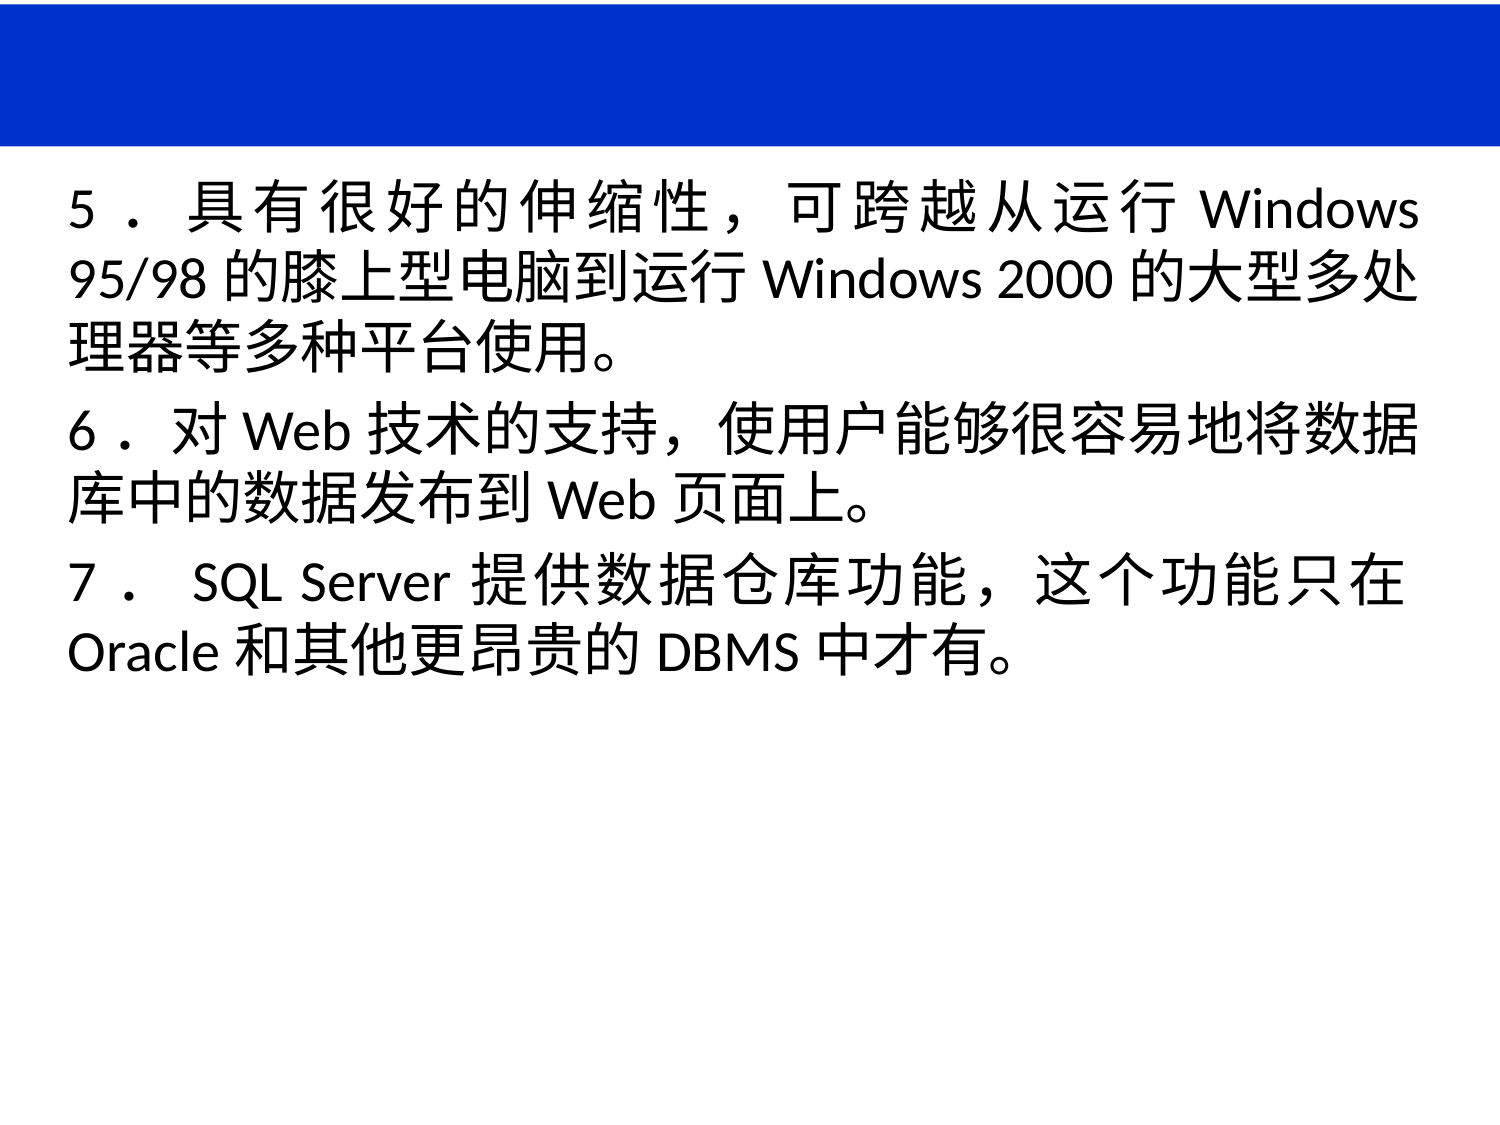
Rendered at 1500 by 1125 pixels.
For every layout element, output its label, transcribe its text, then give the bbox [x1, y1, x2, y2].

list 5．具有很好的伸缩性，可跨越从运行Windows 95/98的膝上型电脑到运行Windows 2000的大型多处理器等多种平台使用。 6．对Web技术的支持，使用户能够很容易地将数据库中的数据发布到Web页面上。 7．SQL Server提供数据仓库功能，这个功能只在Oracle和其他更昂贵的DBMS中才有。 [52, 162, 1436, 941]
